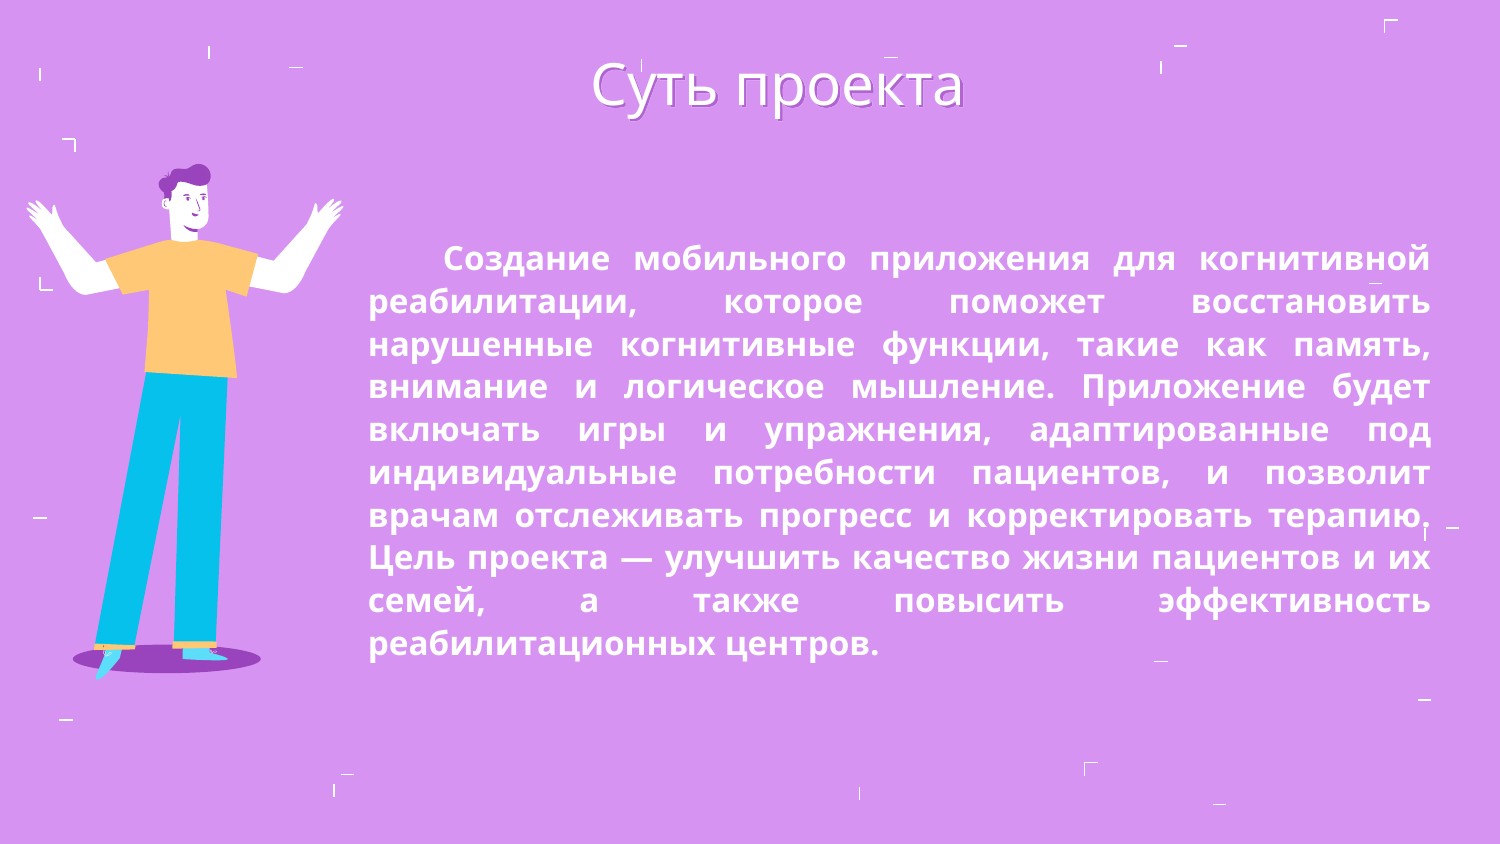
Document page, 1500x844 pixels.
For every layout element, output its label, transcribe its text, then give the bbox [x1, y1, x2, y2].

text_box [24, 163, 346, 680]
text_box Создание мобильного приложения для когнитивной реабилитации, которое поможет восстановить нарушенные когнитивные функции, такие как память, внимание и логическое мышление. Приложение будет включать игры и упражнения, адаптированные под индивидуальные потребности пациентов, и позволит врачам отслеживать прогресс и корректировать терапию. Цель проекта — улучшить качество жизни пациентов и их семей, а также повысить эффективность реабилитационных центров. [352, 145, 1448, 808]
title Суть проекта [548, 17, 1008, 145]
